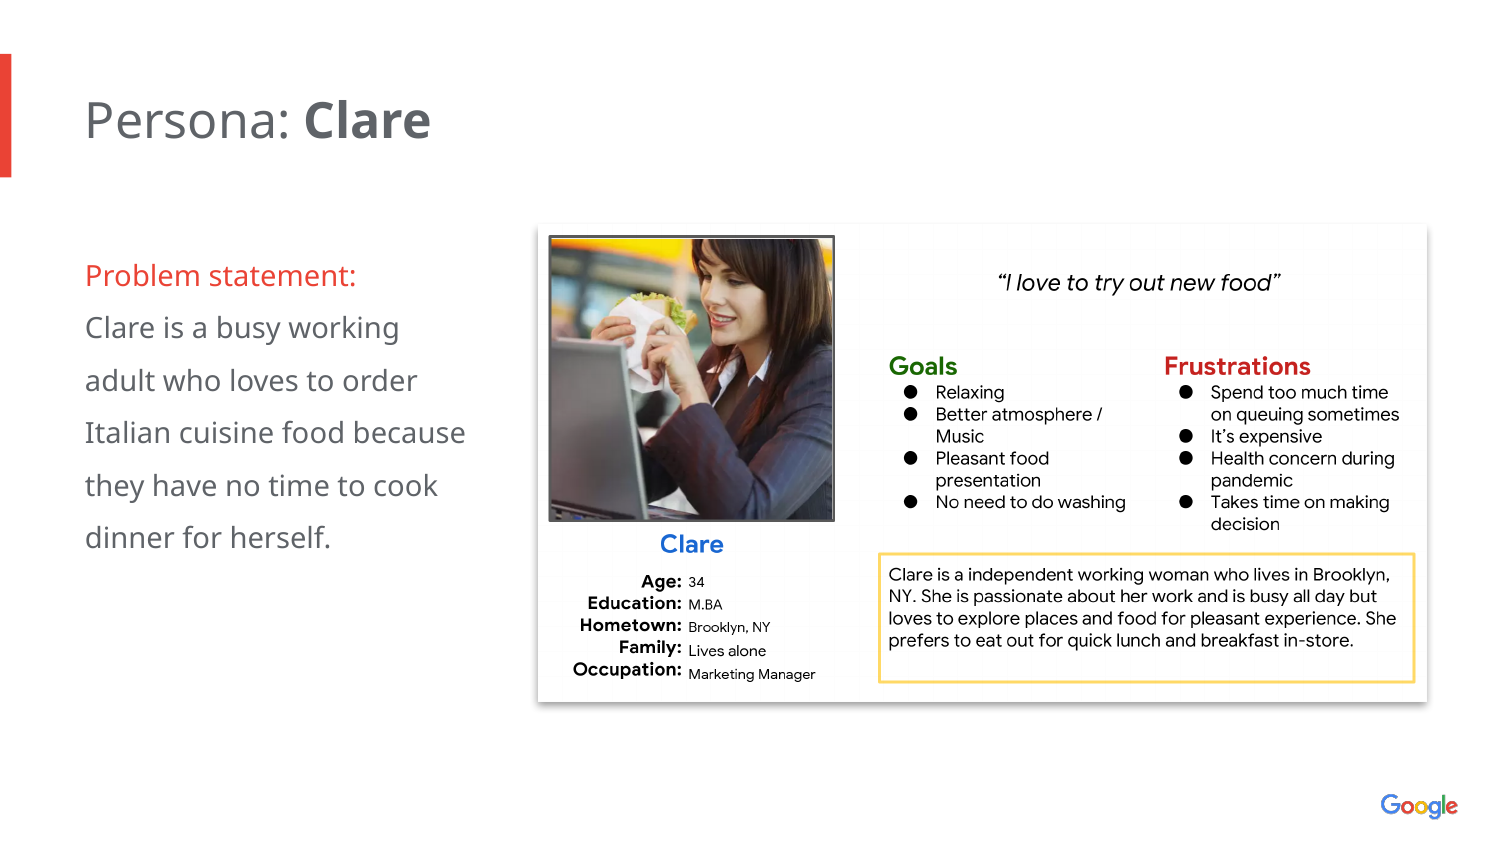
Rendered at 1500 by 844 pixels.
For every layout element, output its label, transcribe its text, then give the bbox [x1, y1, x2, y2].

picture [1381, 794, 1458, 820]
text_box Persona: Clare [84, 73, 1087, 164]
picture [538, 224, 1427, 703]
text_box Problem statement: Clare is a busy working adult who loves to order Italian cuisine food because they have no time to cook dinner for herself. [84, 224, 487, 570]
